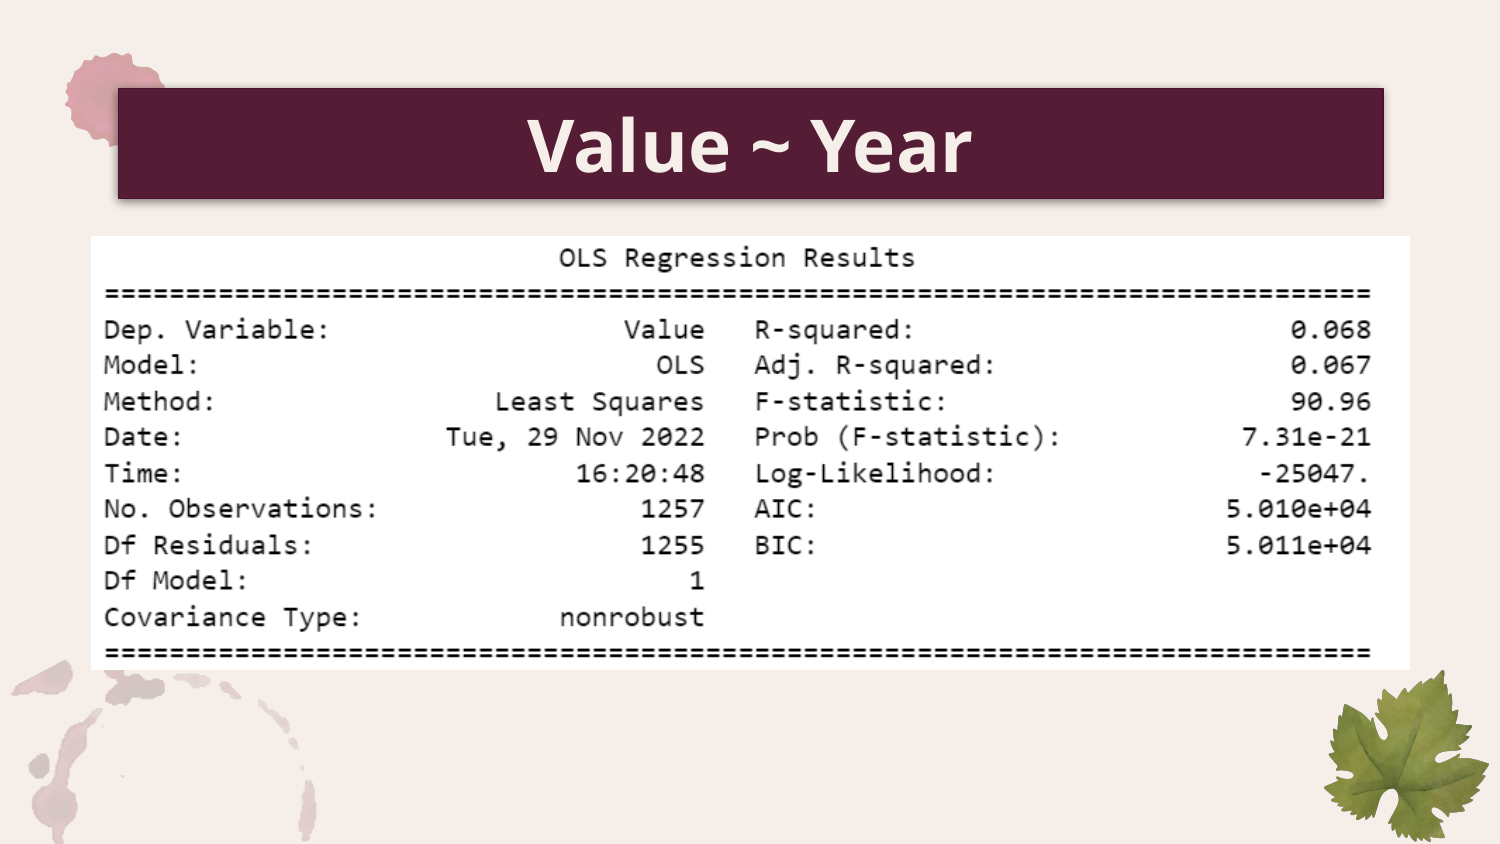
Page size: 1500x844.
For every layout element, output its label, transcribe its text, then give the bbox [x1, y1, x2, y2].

picture [30, 236, 1489, 844]
picture [65, 52, 167, 148]
title Value ~ Year [118, 88, 1384, 199]
